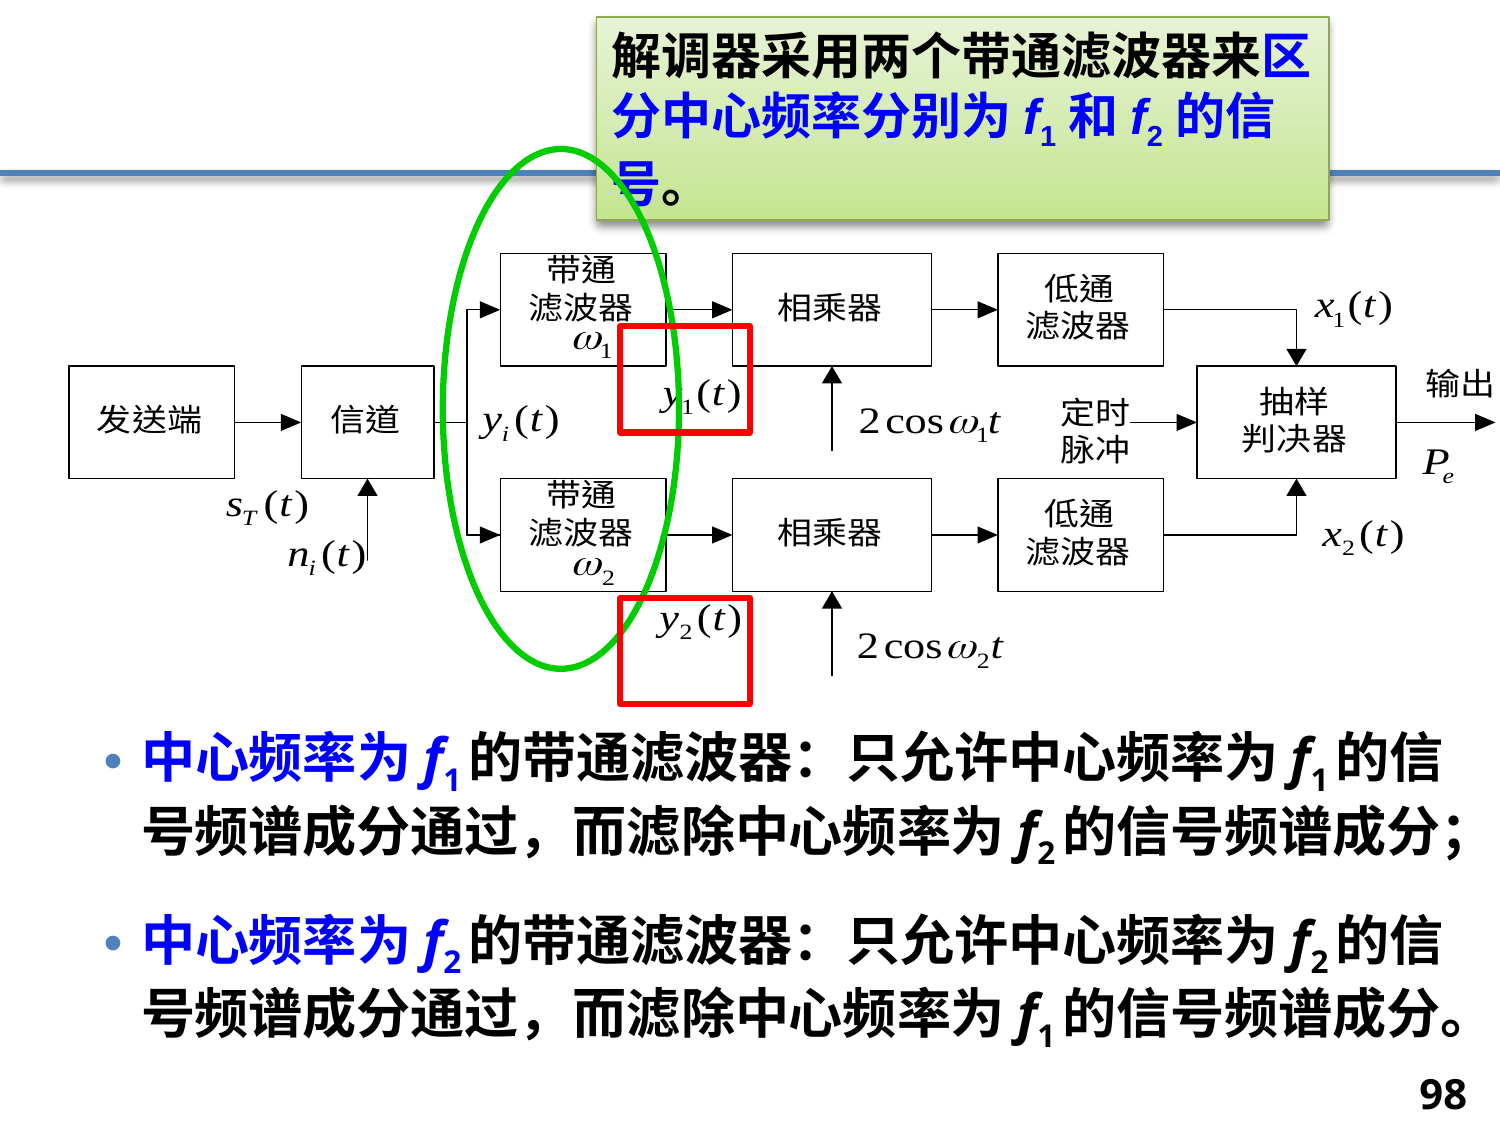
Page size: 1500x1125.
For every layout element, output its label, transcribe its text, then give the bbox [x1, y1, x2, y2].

list 中心频率为f1的带通滤波器：只允许中心频率为f1的信号频谱成分通过，而滤除中心频率为f2的信号频谱成分； 中心频率为f2的带通滤波器：只允许中心频率为f2的信号频谱成分通过，而滤除中心频率为f1的信号频谱成分。 [88, 719, 1459, 1071]
slide_number 98 [1379, 1075, 1483, 1118]
text_box [498, 145, 624, 183]
text_box 解调器采用两个带通滤波器来区分中心频率分别为f1和f2的信号。 [596, 16, 1330, 183]
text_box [31, 184, 1500, 708]
